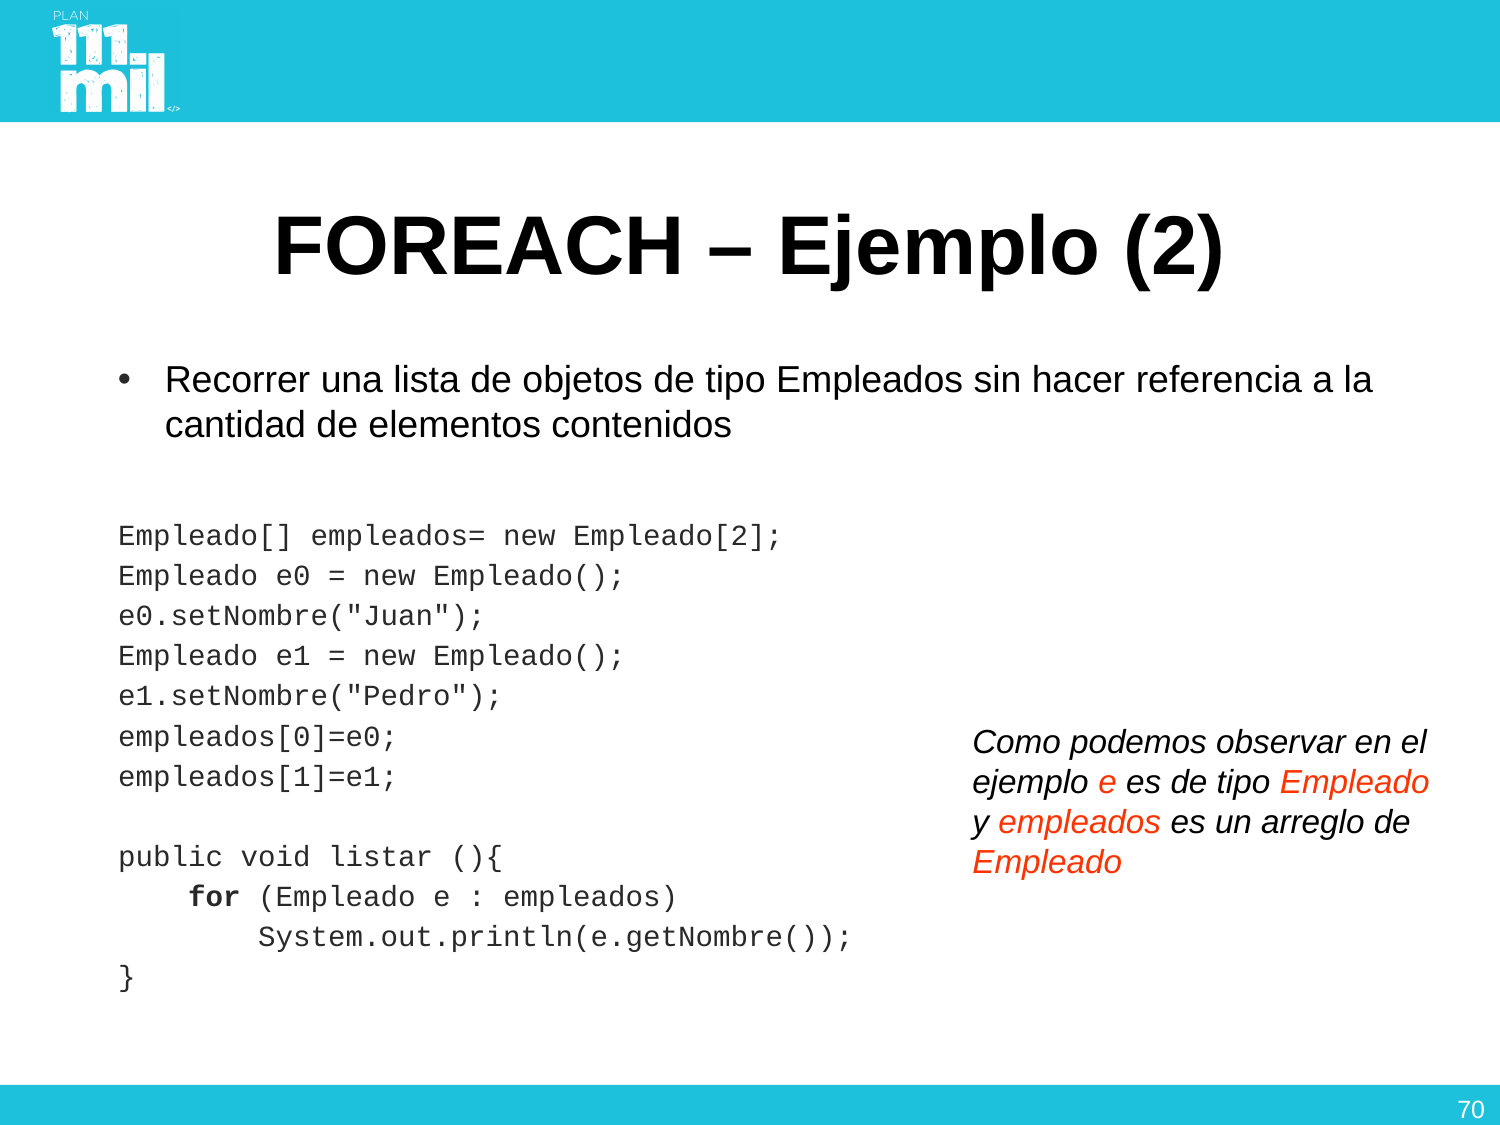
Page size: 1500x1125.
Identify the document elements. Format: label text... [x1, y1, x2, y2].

text_box Como podemos observar en el ejemplo e es de tipo Empleado y empleados es un arreglo de Empleado [957, 586, 1450, 1079]
text_box Empleado[] empleados= new Empleado[2]; Empleado e0 = new Empleado(); e0.setNombre("Juan"); Empleado e1 = new Empleado(); e1.setNombre("Pedro"); empleados[0]=e0; empleados[1]=e1; public void listar (){ for (Empleado e : empleados) System.out.println(e.getNombre()); } [103, 554, 1366, 989]
title FOREACH – Ejemplo (2) [103, 147, 1397, 348]
slide_number 69 [1162, 1078, 1500, 1125]
text_box Recorrer una lista de objetos de tipo Empleados sin hacer referencia a la cantidad de elementos contenidos [103, 348, 1397, 453]
